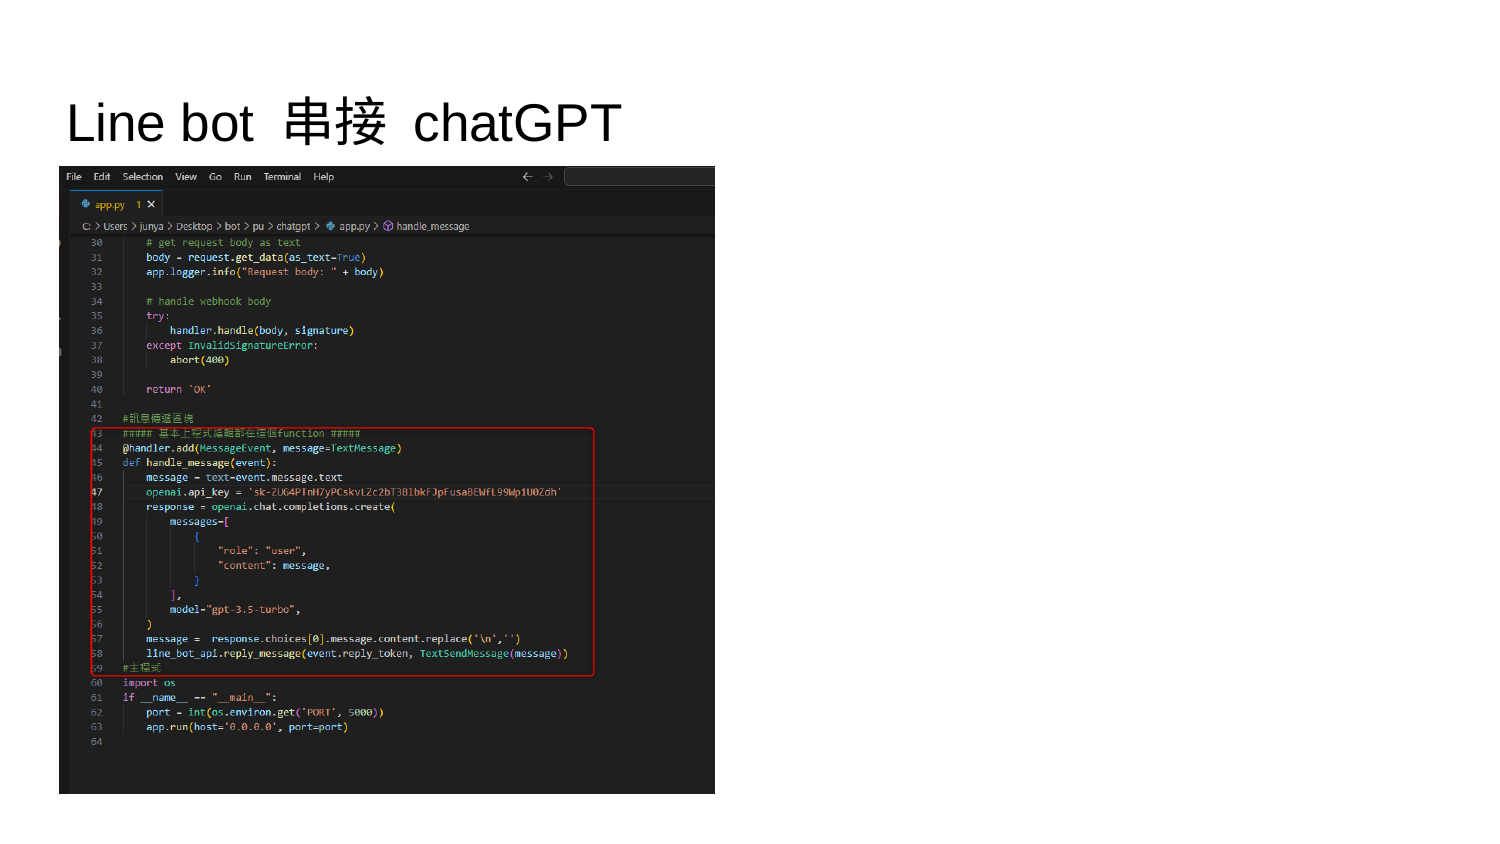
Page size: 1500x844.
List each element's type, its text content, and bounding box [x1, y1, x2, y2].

title Line bot 串接 chatGPT [51, 72, 1449, 167]
picture [59, 166, 715, 794]
